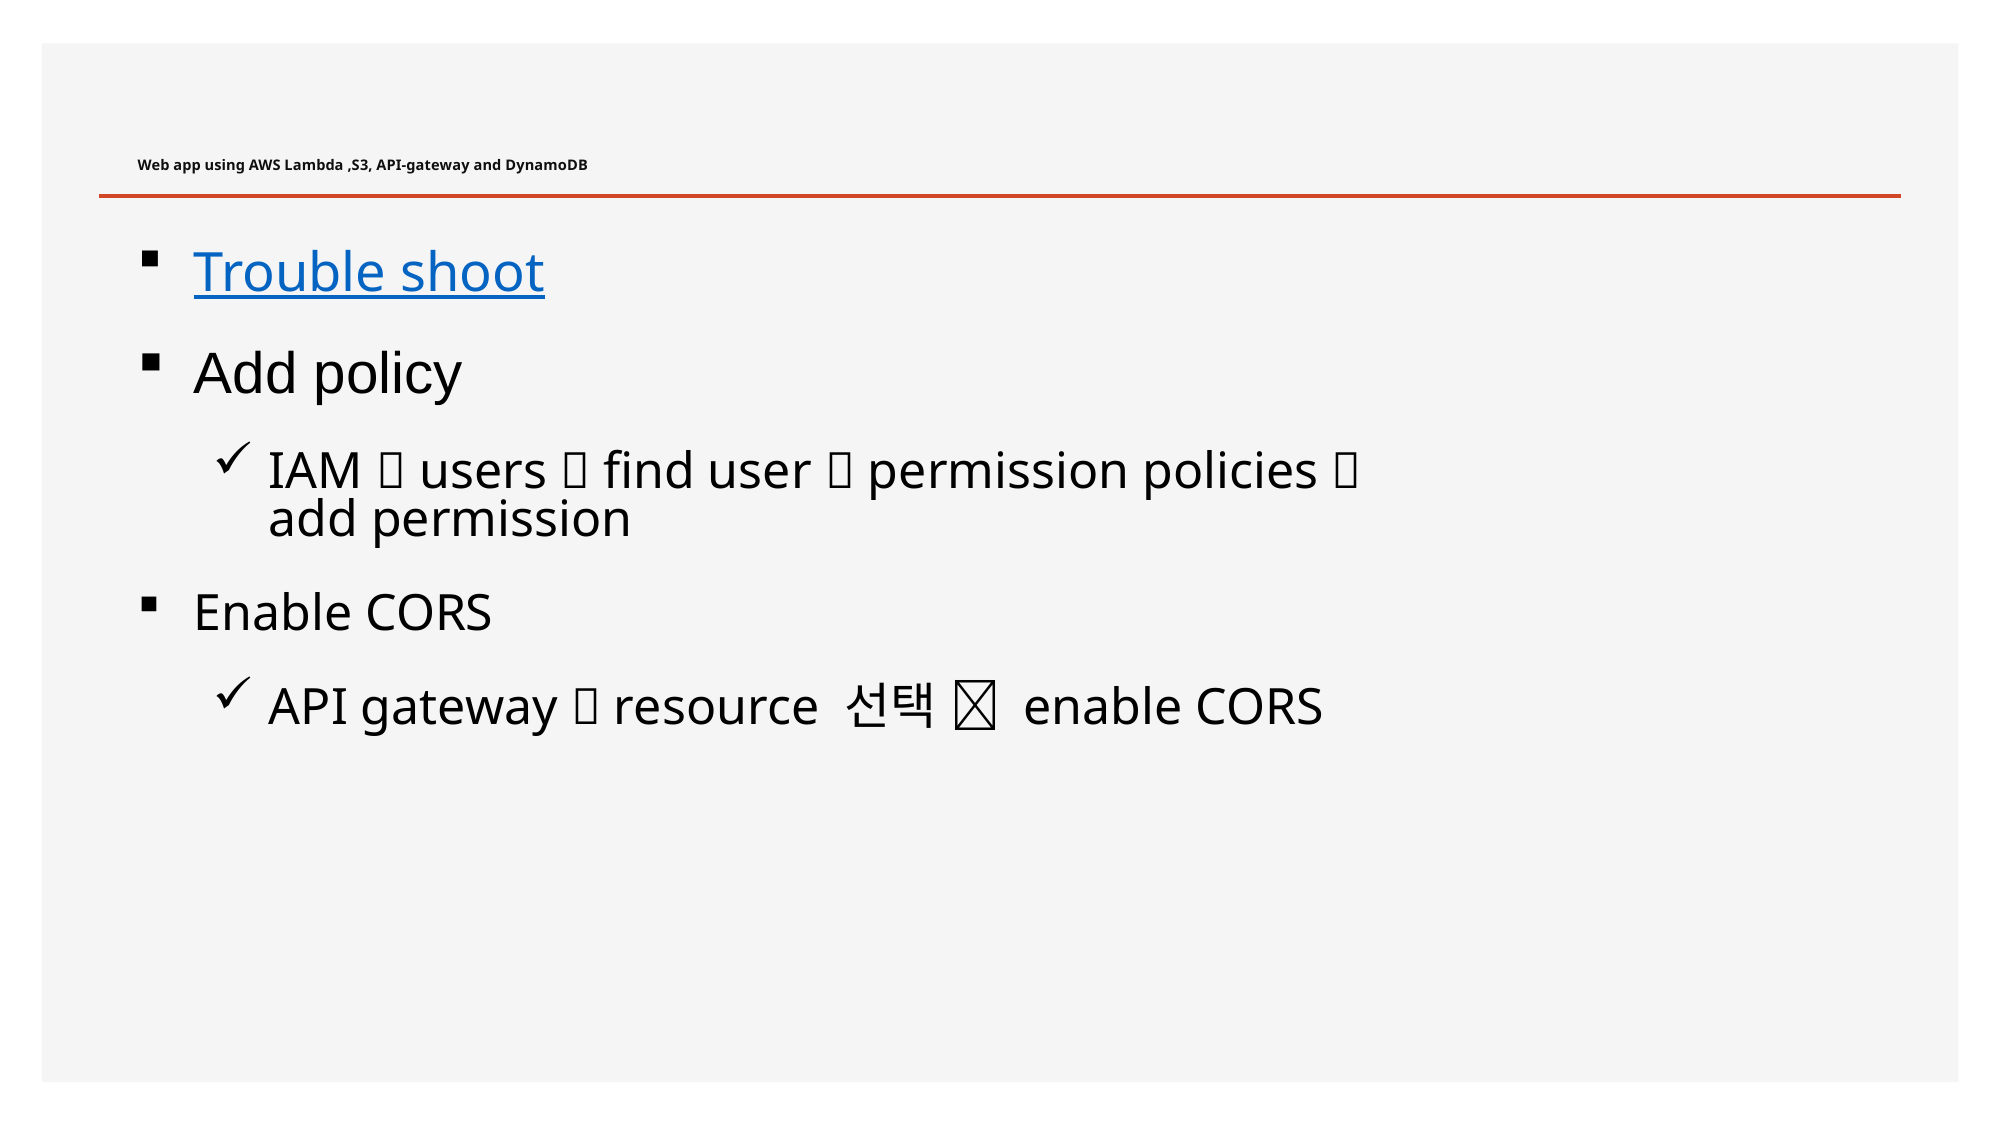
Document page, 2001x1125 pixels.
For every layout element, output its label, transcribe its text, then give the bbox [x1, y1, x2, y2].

list Trouble shoot Add policy IAM  users  find user  permission policies  add permission Enable CORS API gateway  resource 선택  enable CORS [122, 236, 1435, 991]
title Web app using AWS Lambda ,S3, API-gateway and DynamoDB [122, 76, 1766, 182]
